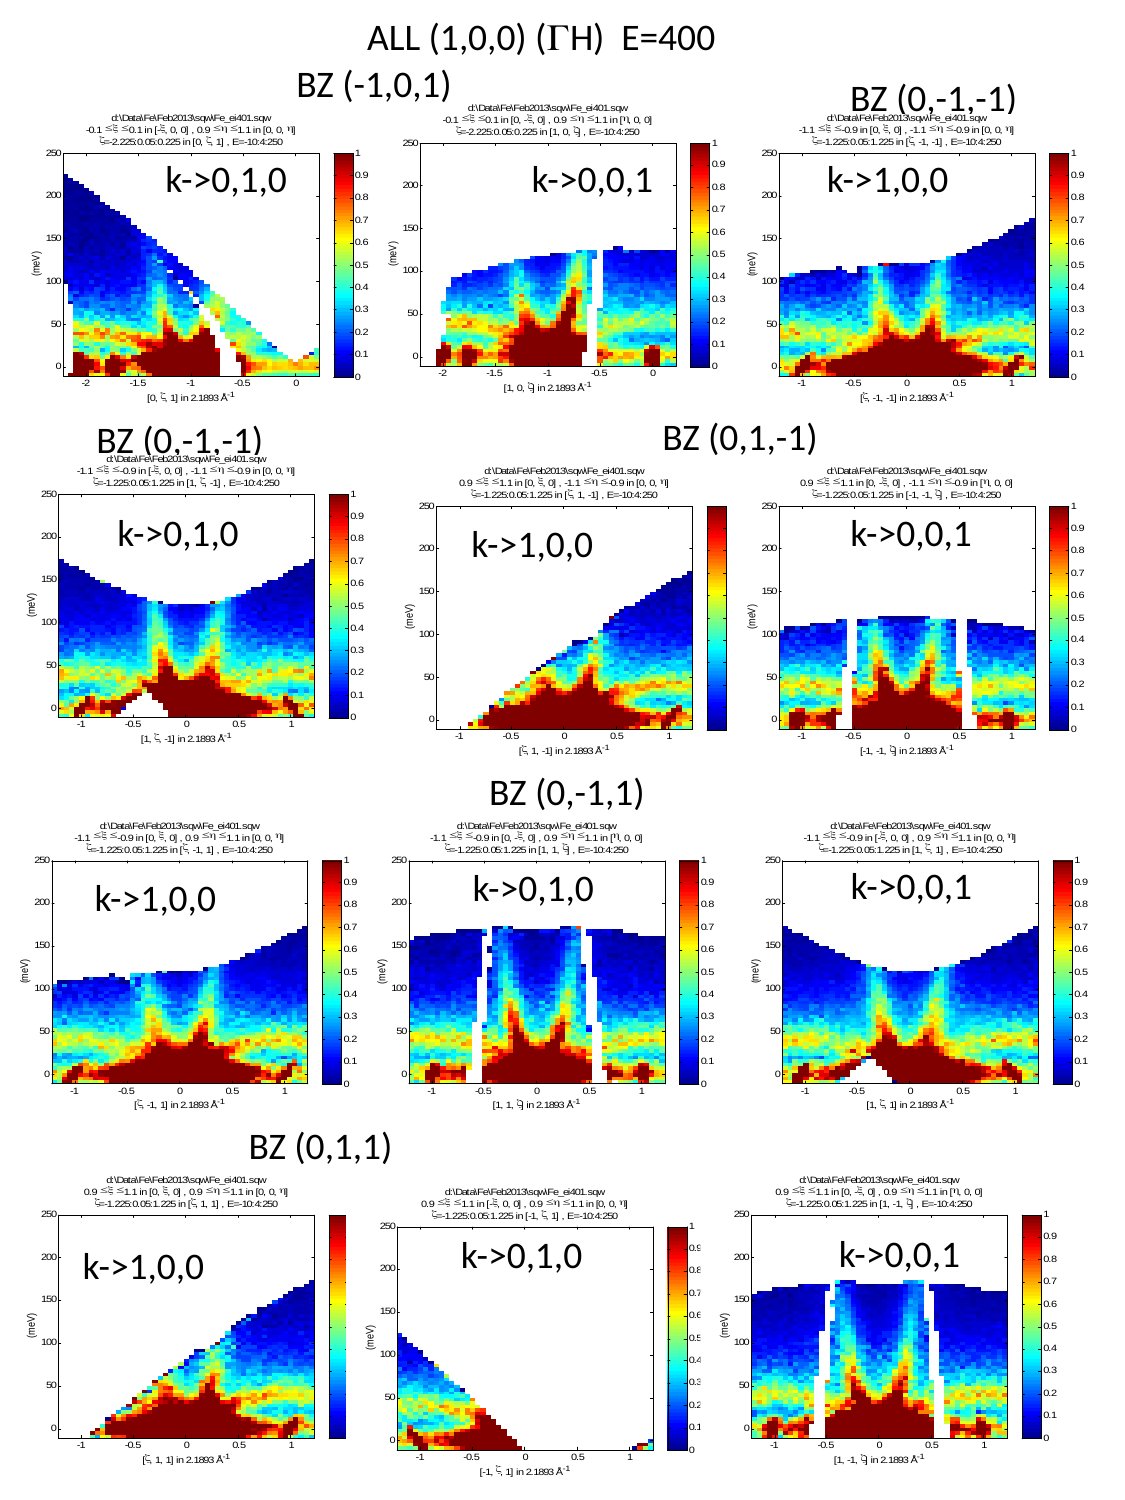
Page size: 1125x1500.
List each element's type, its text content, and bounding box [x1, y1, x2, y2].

text_box BZ (0,1,1) [233, 1125, 408, 1175]
picture [7, 1174, 1095, 1483]
picture [11, 103, 1122, 410]
text_box ALL (1,0,0) (GH) E=400 [352, 5, 731, 66]
picture [0, 820, 1125, 1117]
text_box BZ (0,-1,-1) [835, 66, 1033, 112]
picture [7, 454, 1122, 762]
text_box BZ (0,1,-1) [647, 407, 833, 464]
text_box BZ (0,-1,1) [474, 769, 660, 819]
text_box BZ (0,-1,-1) [81, 416, 279, 453]
text_box BZ (-1,0,1) [281, 53, 467, 112]
